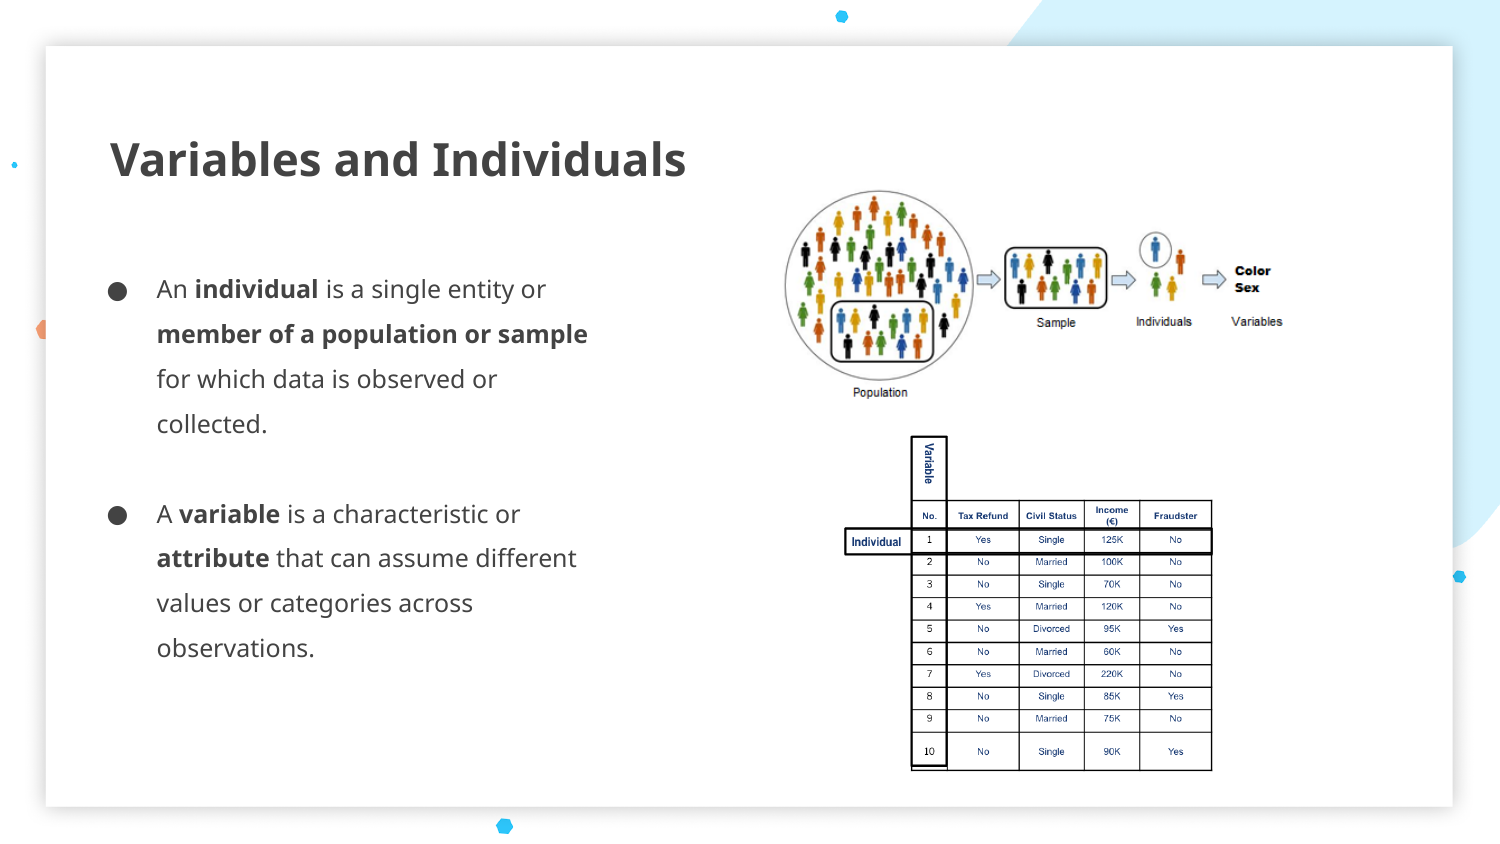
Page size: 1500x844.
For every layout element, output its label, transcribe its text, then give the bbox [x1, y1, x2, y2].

picture [0, 0, 1500, 844]
text_box An individual is a single entity or member of a population or sample for which data is observed or collected. A variable is a characteristic or attribute that can assume different values or categories across observations. [66, 243, 610, 723]
text_box Variables and Individuals [94, 115, 1145, 207]
